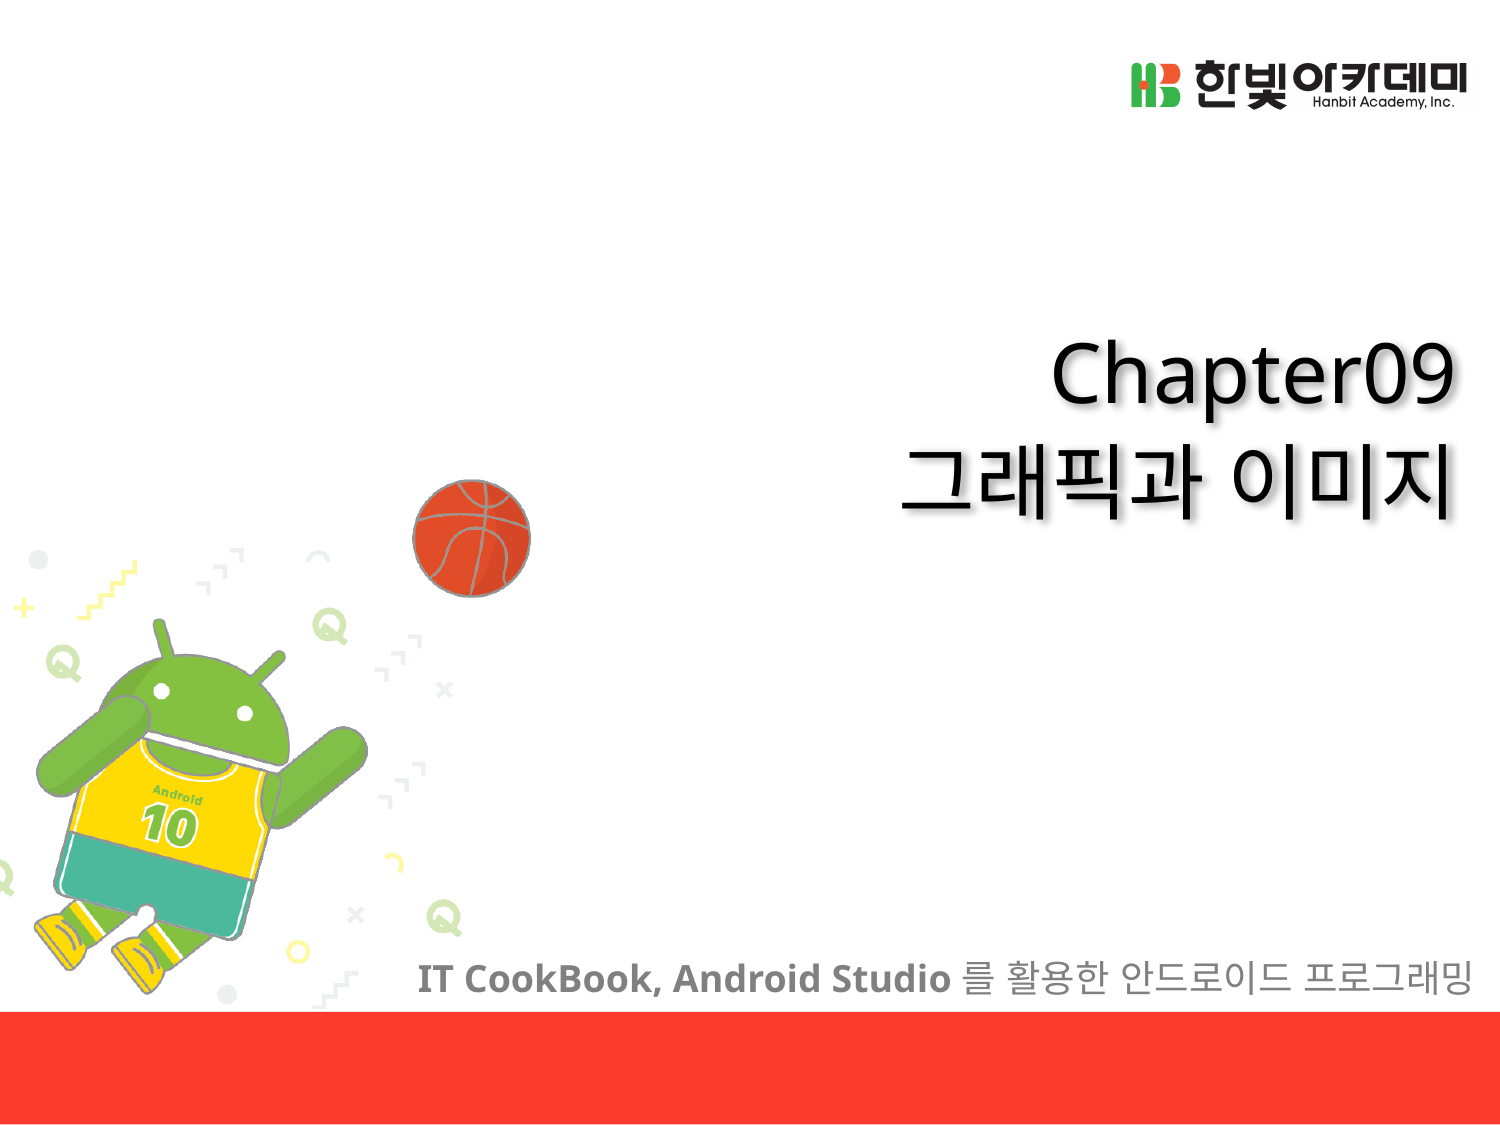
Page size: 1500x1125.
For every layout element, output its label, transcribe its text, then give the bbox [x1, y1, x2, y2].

picture [1126, 59, 1482, 113]
picture [0, 466, 538, 1009]
title Chapter09 그래픽과 이미지 [229, 359, 1459, 538]
